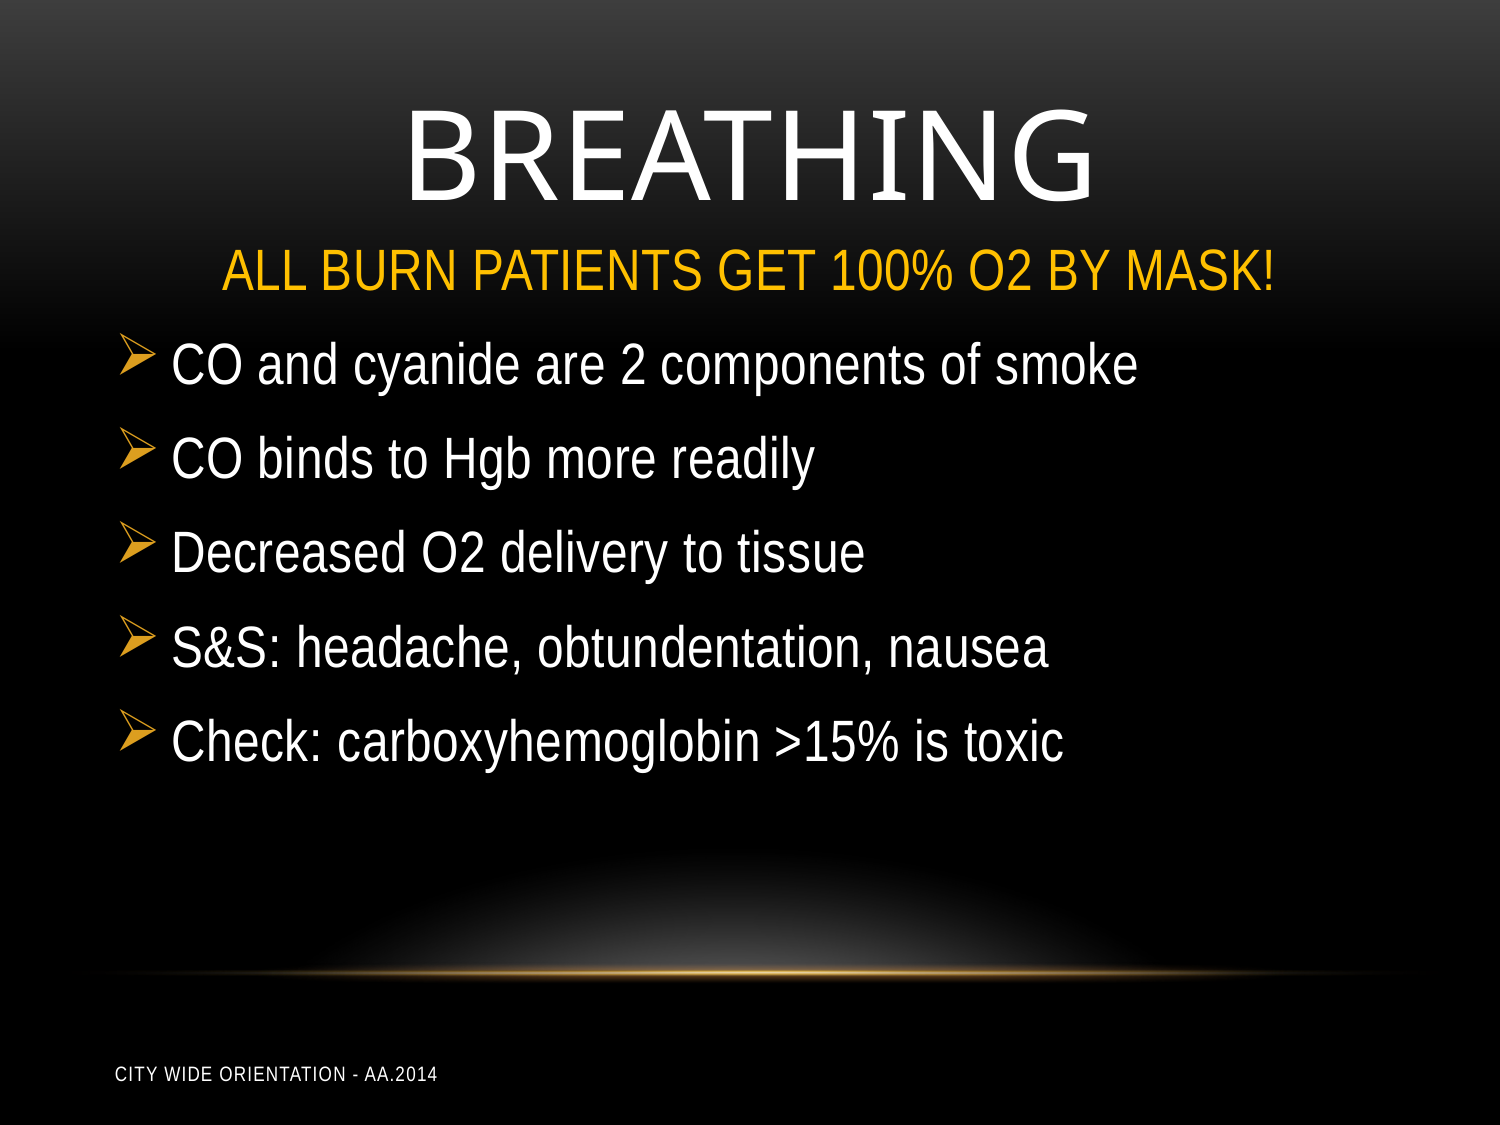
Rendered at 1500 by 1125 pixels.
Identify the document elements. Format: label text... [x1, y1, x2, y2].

picture [0, 0, 1500, 1125]
title bREATHING [99, 45, 1400, 224]
list ALL BURN PATIENTS GET 100% O2 BY MASK! CO and cyanide are 2 components of smoke CO binds to Hgb more readily Decreased O2 delivery to tissue S&S: headache, obtundentation, nausea Check: carboxyhemoglobin >15% is toxic [99, 224, 1400, 938]
footer City Wide Orientation - AA.2014 [99, 1042, 575, 1103]
